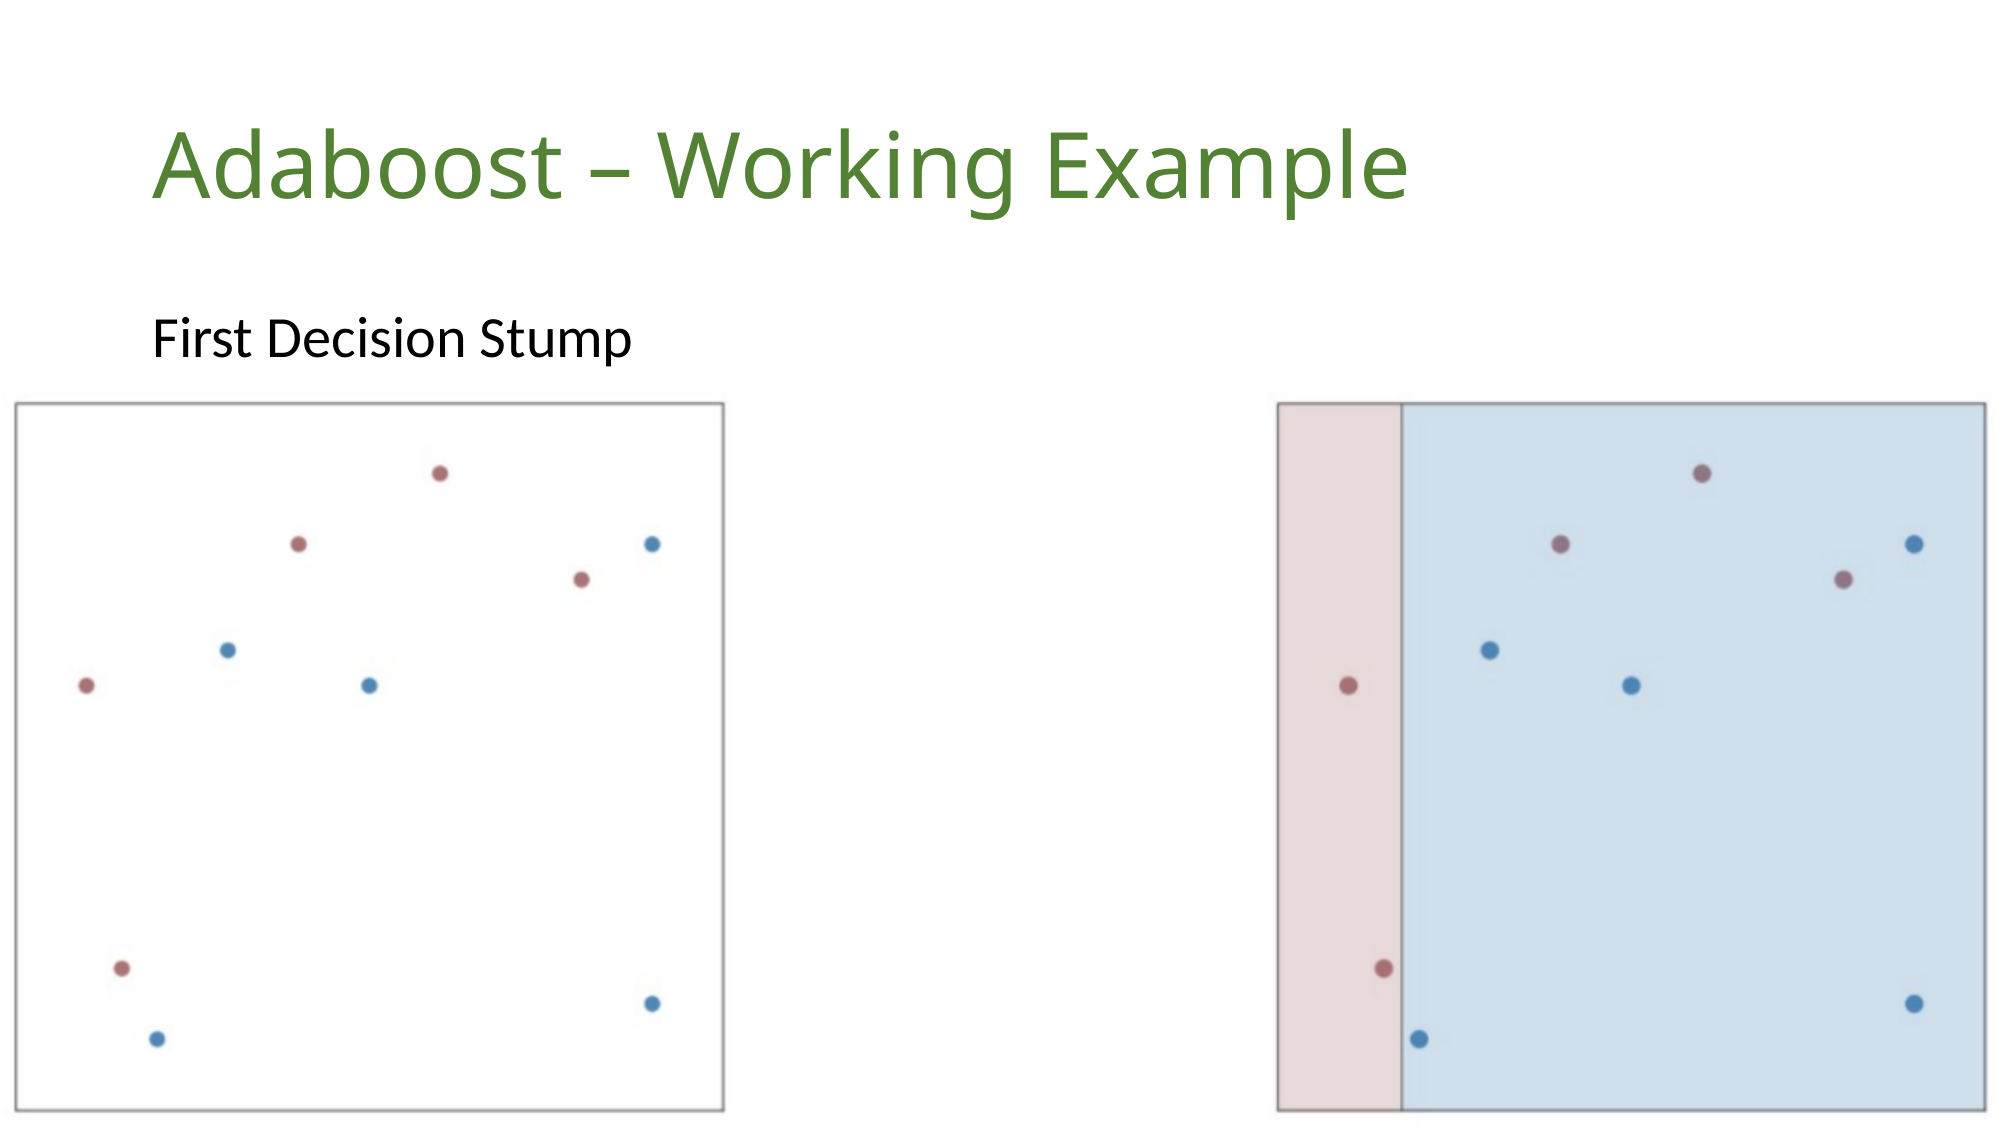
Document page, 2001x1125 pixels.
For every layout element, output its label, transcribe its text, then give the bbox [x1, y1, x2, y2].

title Adaboost – Working Example [137, 59, 1863, 278]
list First Decision Stump [137, 299, 1863, 389]
picture [0, 389, 2000, 1125]
